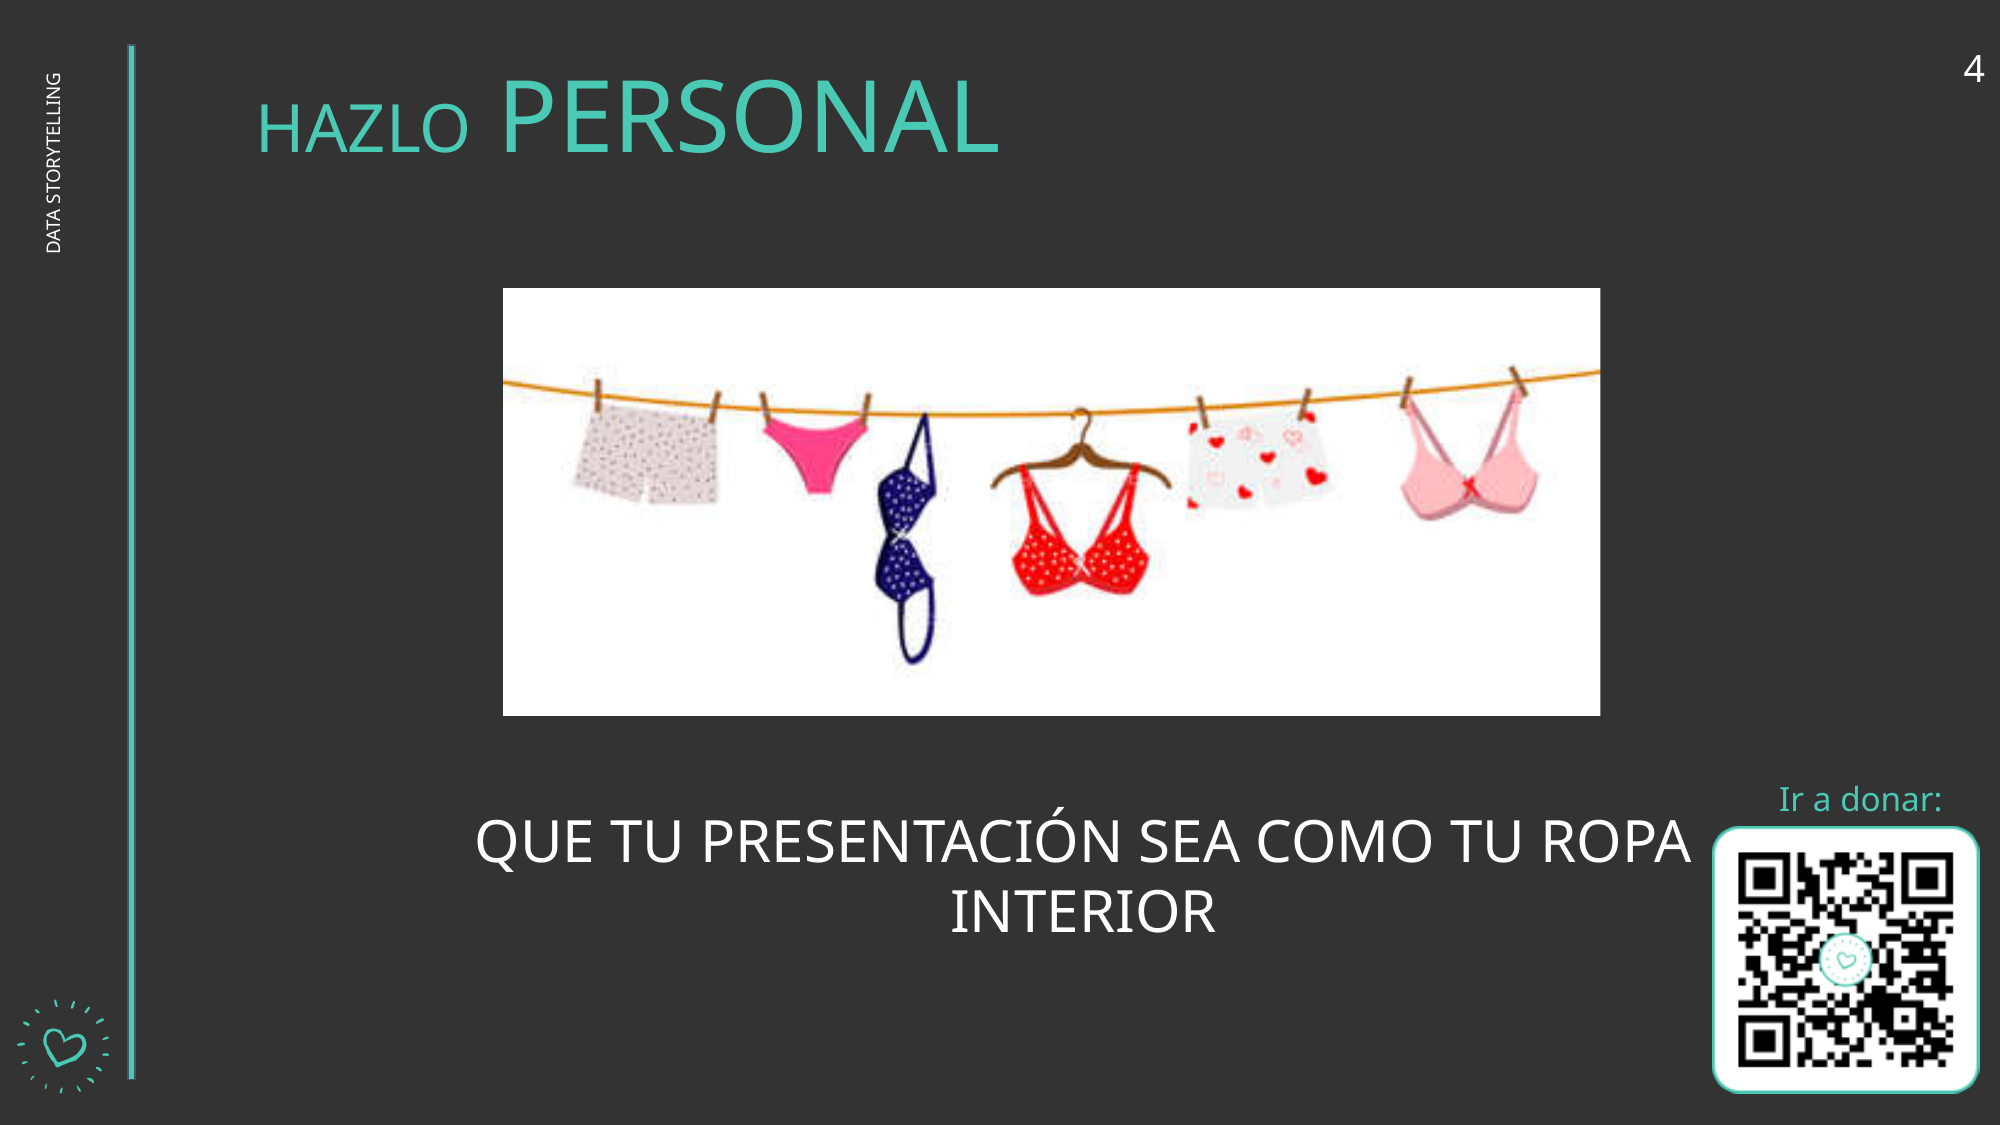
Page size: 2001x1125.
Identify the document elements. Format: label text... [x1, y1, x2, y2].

picture [15, 997, 109, 1094]
text_box QUE TU PRESENTACIÓN SEA COMO TU ROPA INTERIOR [429, 796, 1738, 952]
text_box DATA STORYTELLING [33, 57, 72, 301]
picture [1711, 825, 1980, 1094]
text_box [128, 45, 135, 1080]
text_box Ir a donar: [1764, 770, 1965, 824]
text_box HAZLO PERSONAL [240, 91, 1990, 181]
picture [502, 287, 1601, 717]
text_box 4 [134, 45, 2000, 91]
